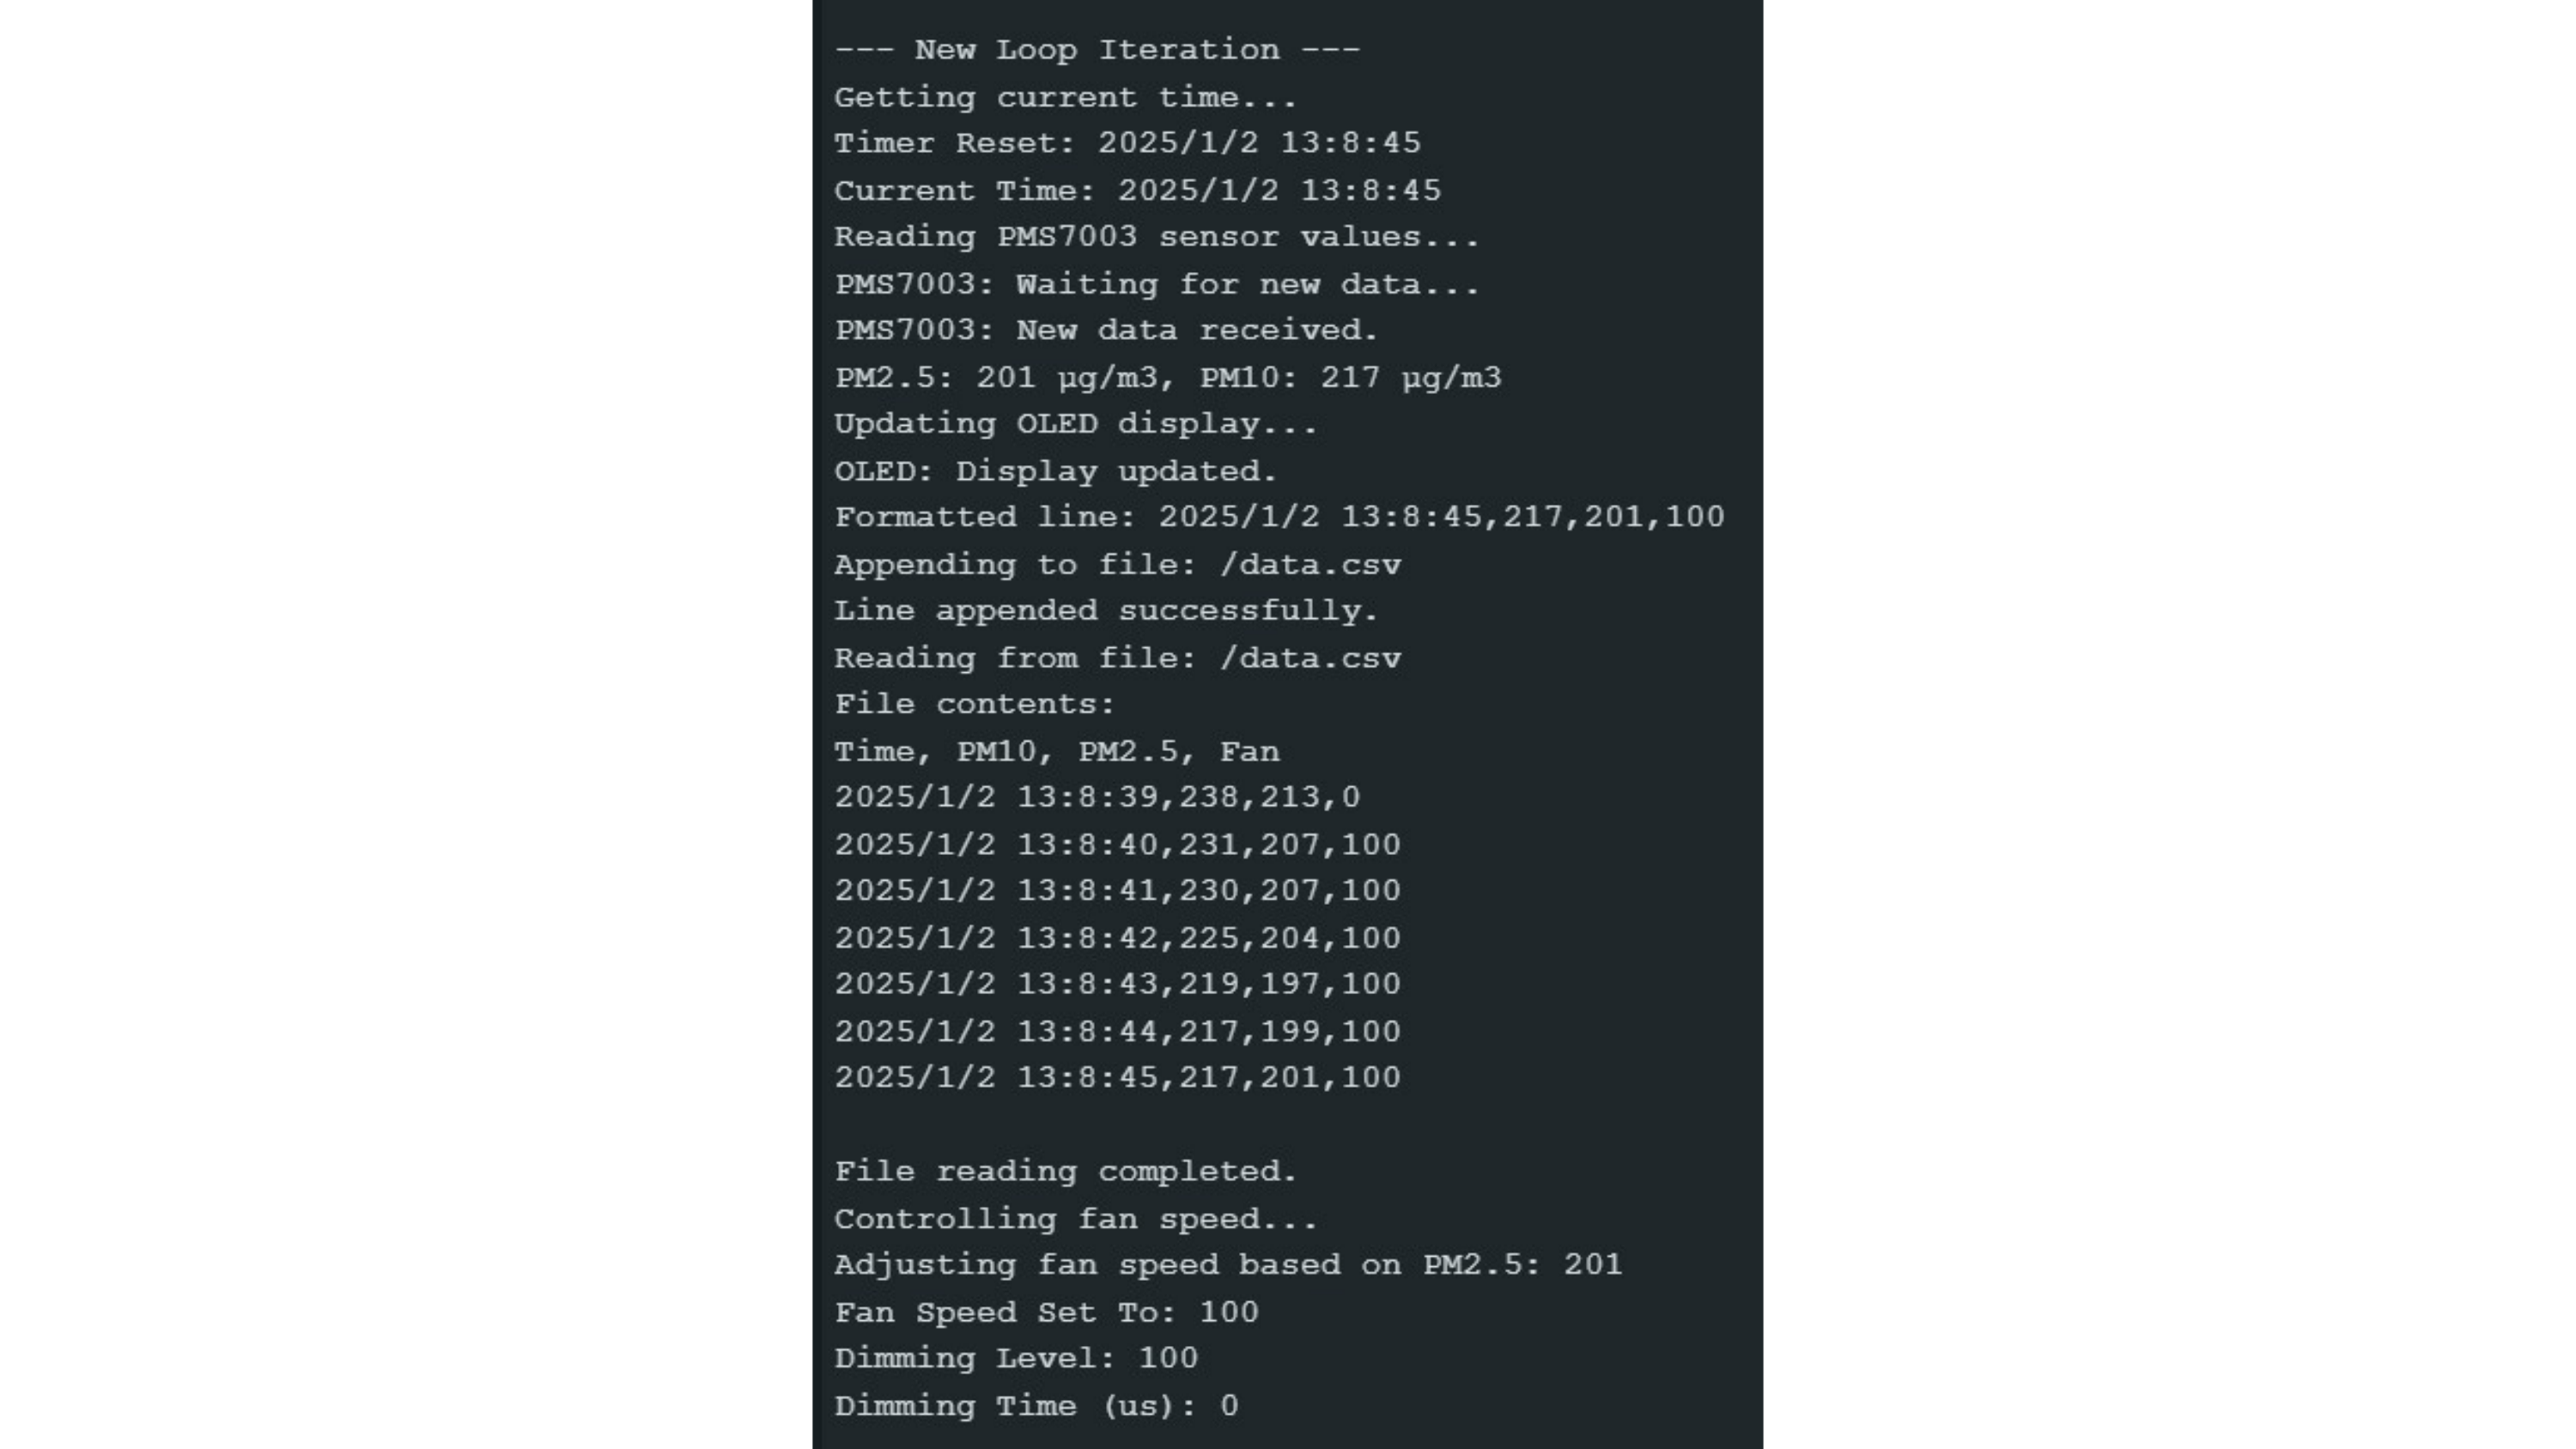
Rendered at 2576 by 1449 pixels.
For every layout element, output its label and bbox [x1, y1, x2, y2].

text_box [812, 0, 1764, 1449]
